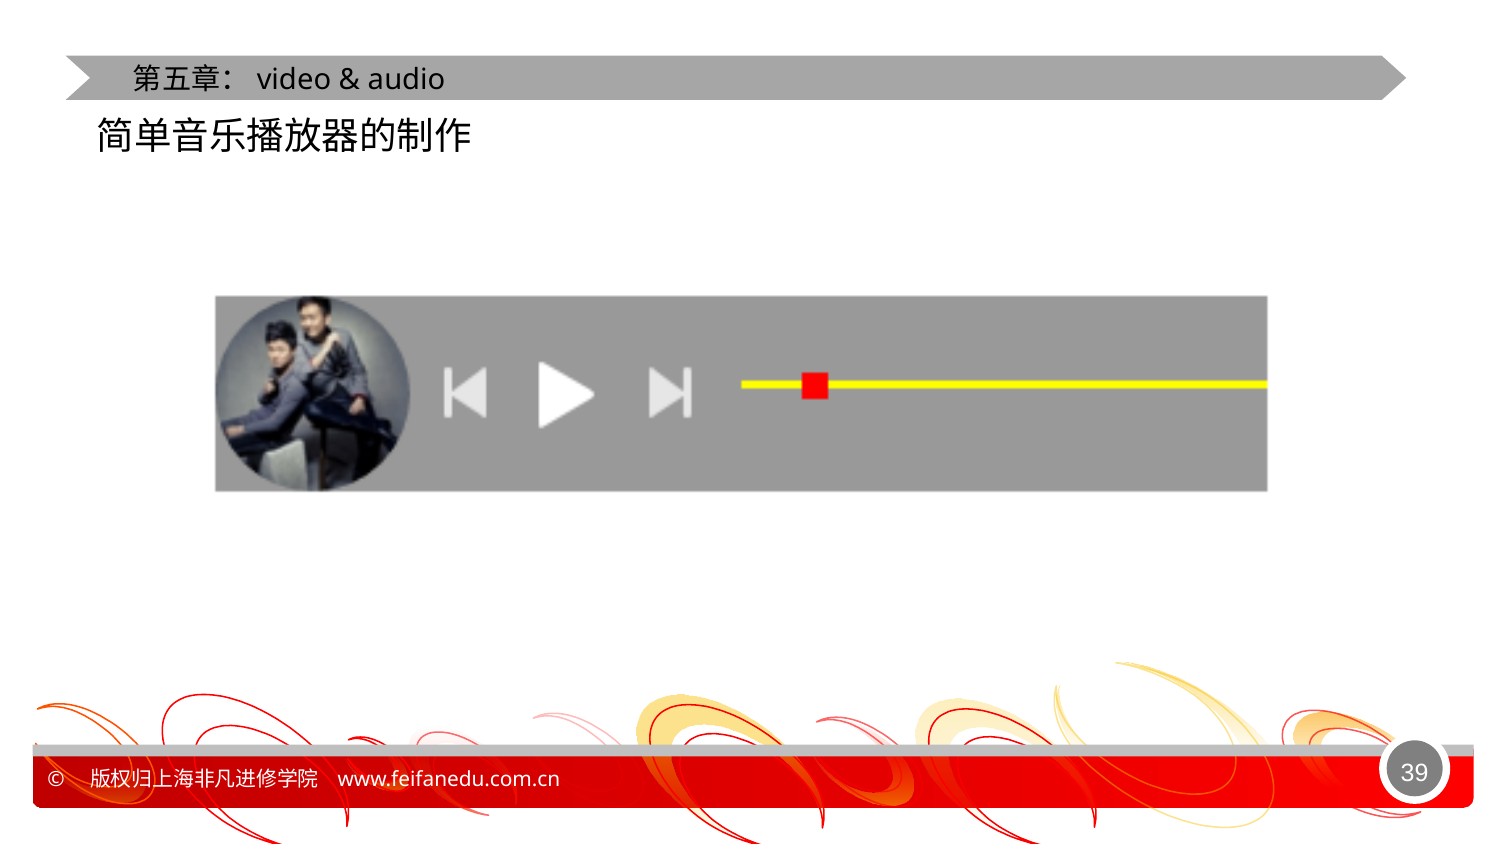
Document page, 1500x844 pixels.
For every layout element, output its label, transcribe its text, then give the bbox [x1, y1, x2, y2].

text_box 第五章：video & audio [118, 52, 461, 103]
slide_number 39 [1379, 748, 1451, 800]
picture [203, 281, 1335, 524]
text_box [65, 55, 118, 100]
text_box 简单音乐播放器的制作 [82, 104, 557, 165]
text_box [461, 55, 1407, 100]
